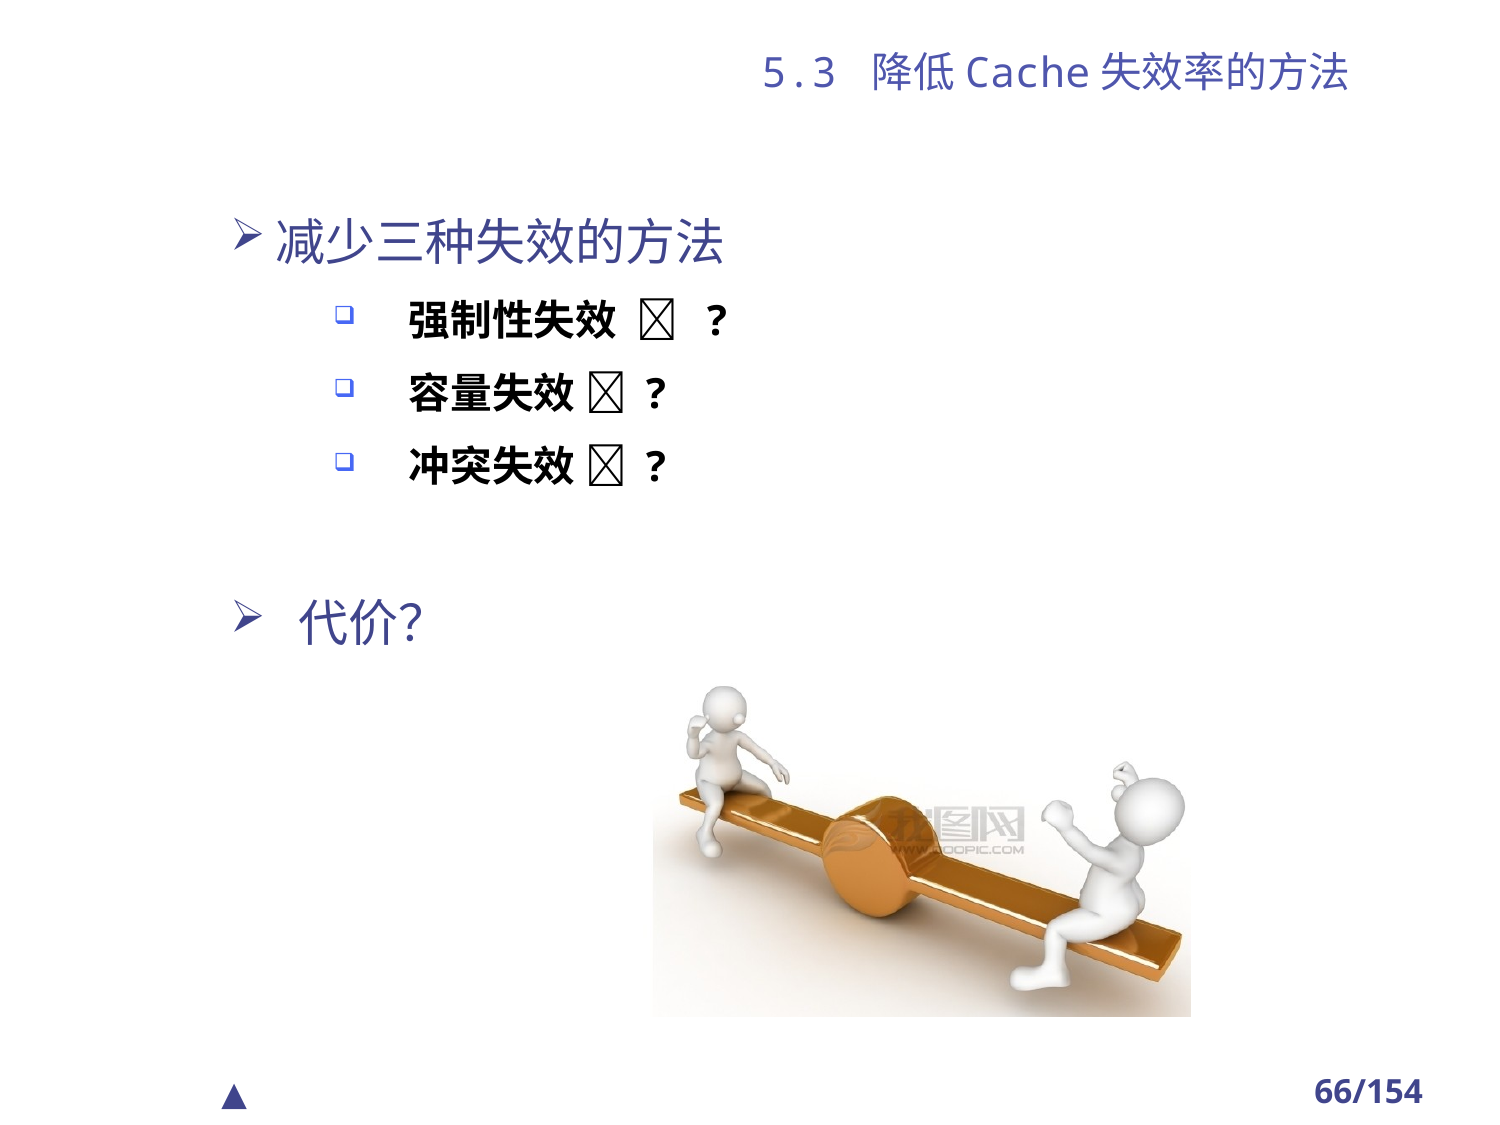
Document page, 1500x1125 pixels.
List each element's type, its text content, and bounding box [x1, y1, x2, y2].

title 5.3 降低Cache失效率的方法 [637, 40, 1475, 104]
picture [643, 656, 1191, 1017]
list 减少三种失效的方法 强制性失效  ? 容量失效  ? 冲突失效  ? 代价？ [112, 184, 1423, 1071]
